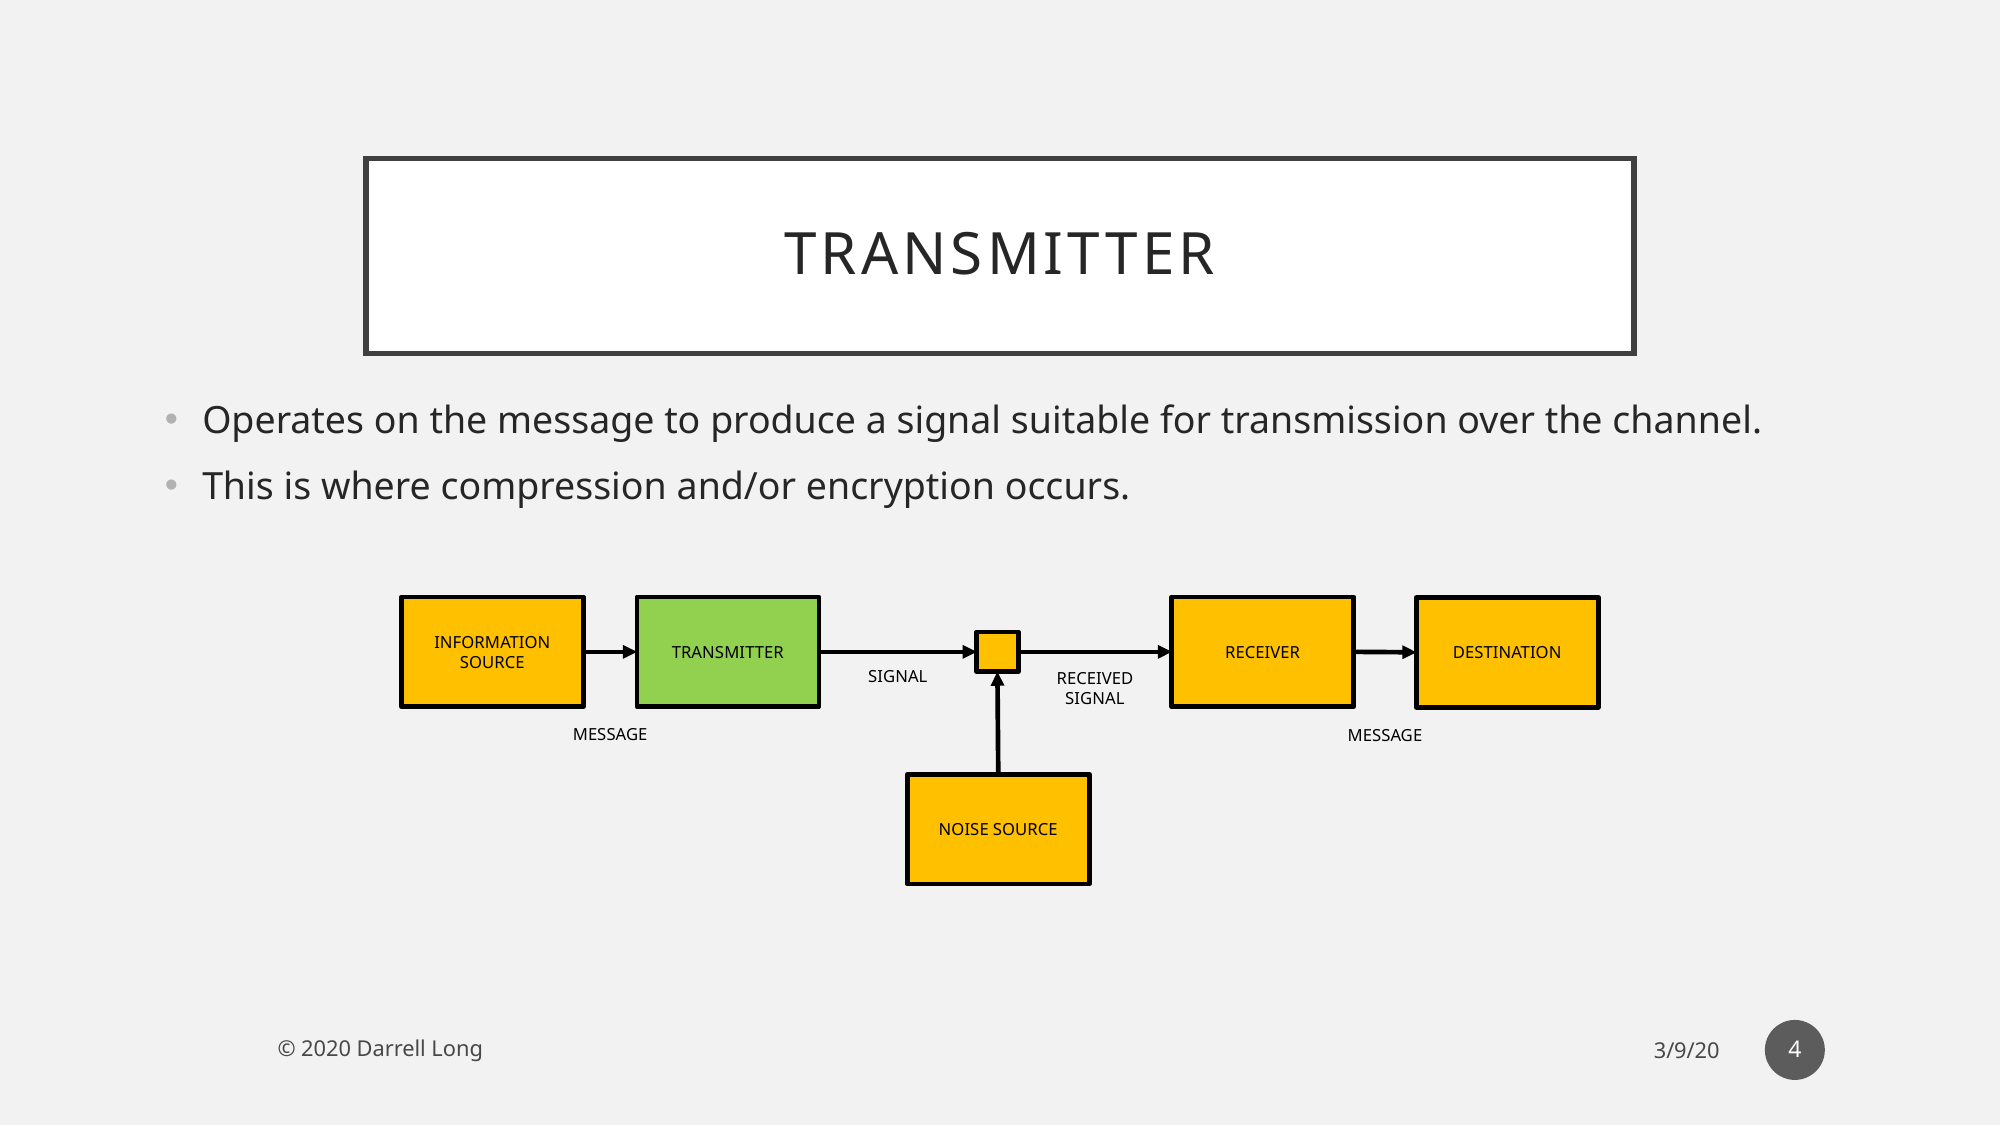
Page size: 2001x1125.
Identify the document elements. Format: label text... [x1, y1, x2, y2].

footer © 2020 Darrell Long [262, 1023, 1231, 1076]
slide_number 4 [1764, 1019, 1825, 1080]
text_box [401, 596, 1599, 884]
title TRANSMITTER [363, 156, 1637, 356]
list Operates on the message to produce a signal suitable for transmission over the channel. This is where compression and/or encryption occurs. [149, 388, 1850, 950]
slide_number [1283, 1023, 1735, 1077]
